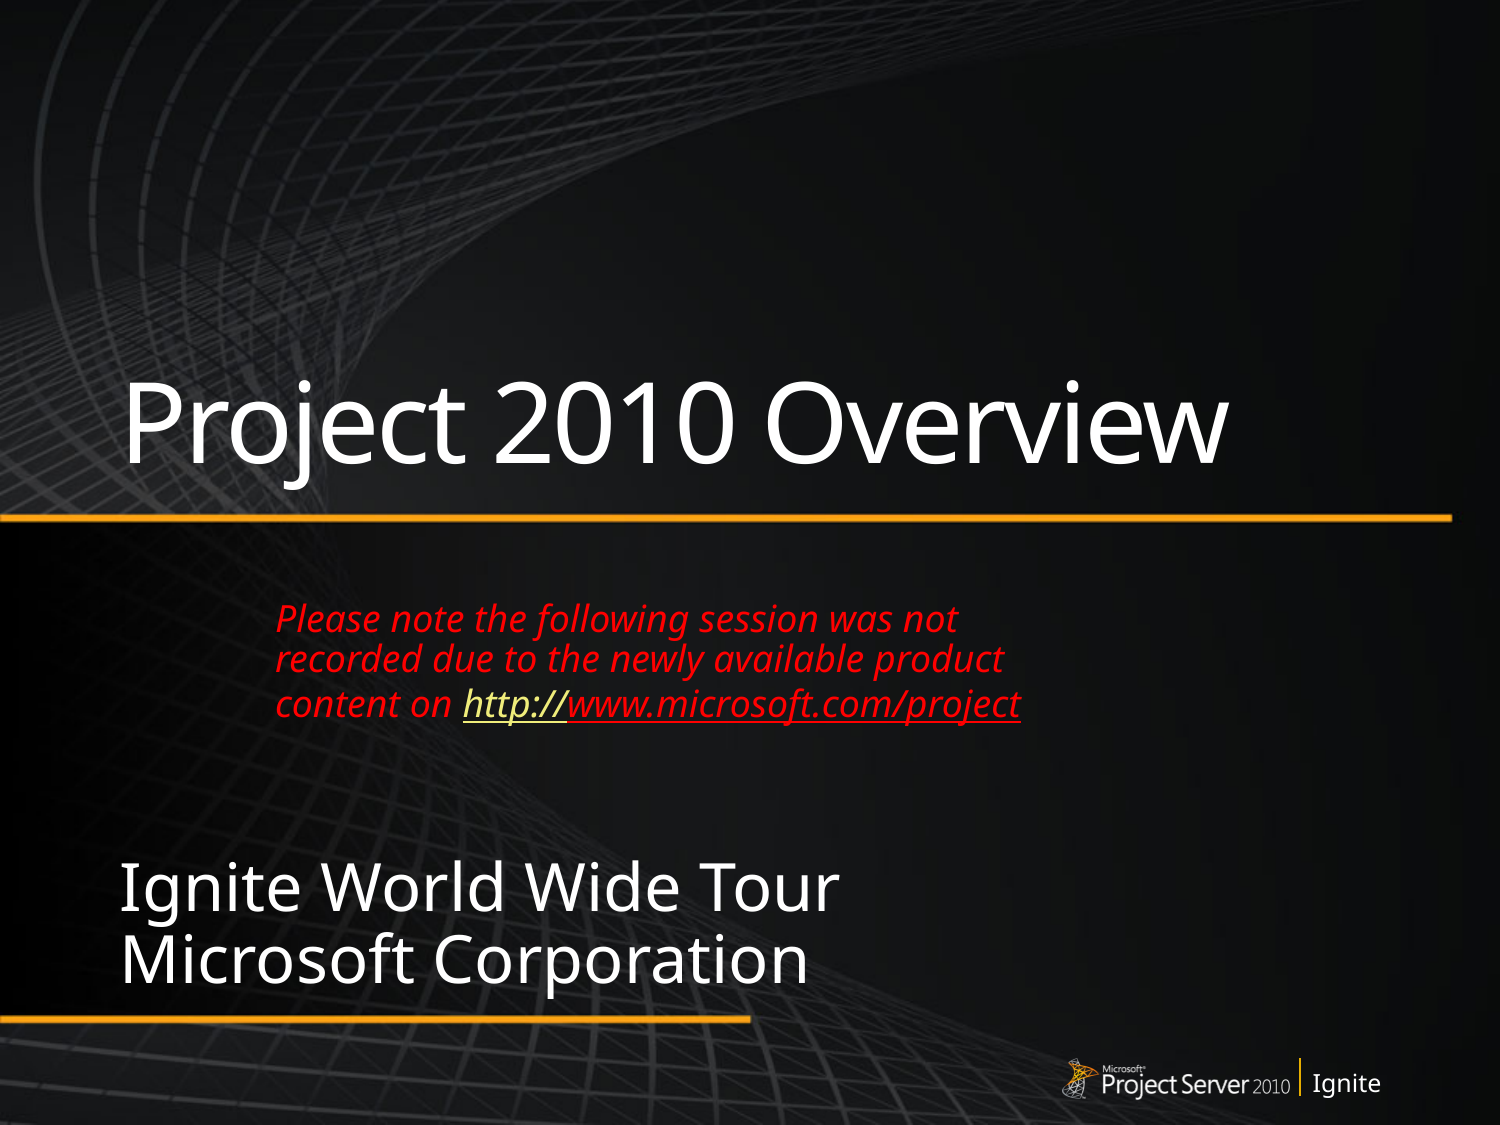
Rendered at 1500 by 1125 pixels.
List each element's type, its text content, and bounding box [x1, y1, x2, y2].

subtitle Ignite World Wide Tour Microsoft Corporation [119, 852, 1380, 998]
text_box Please note the following session was not recorded due to the newly available product content on http://www.microsoft.com/project [275, 600, 1075, 727]
title Project 2010 Overview [119, 237, 1380, 488]
picture [0, 0, 1500, 1125]
